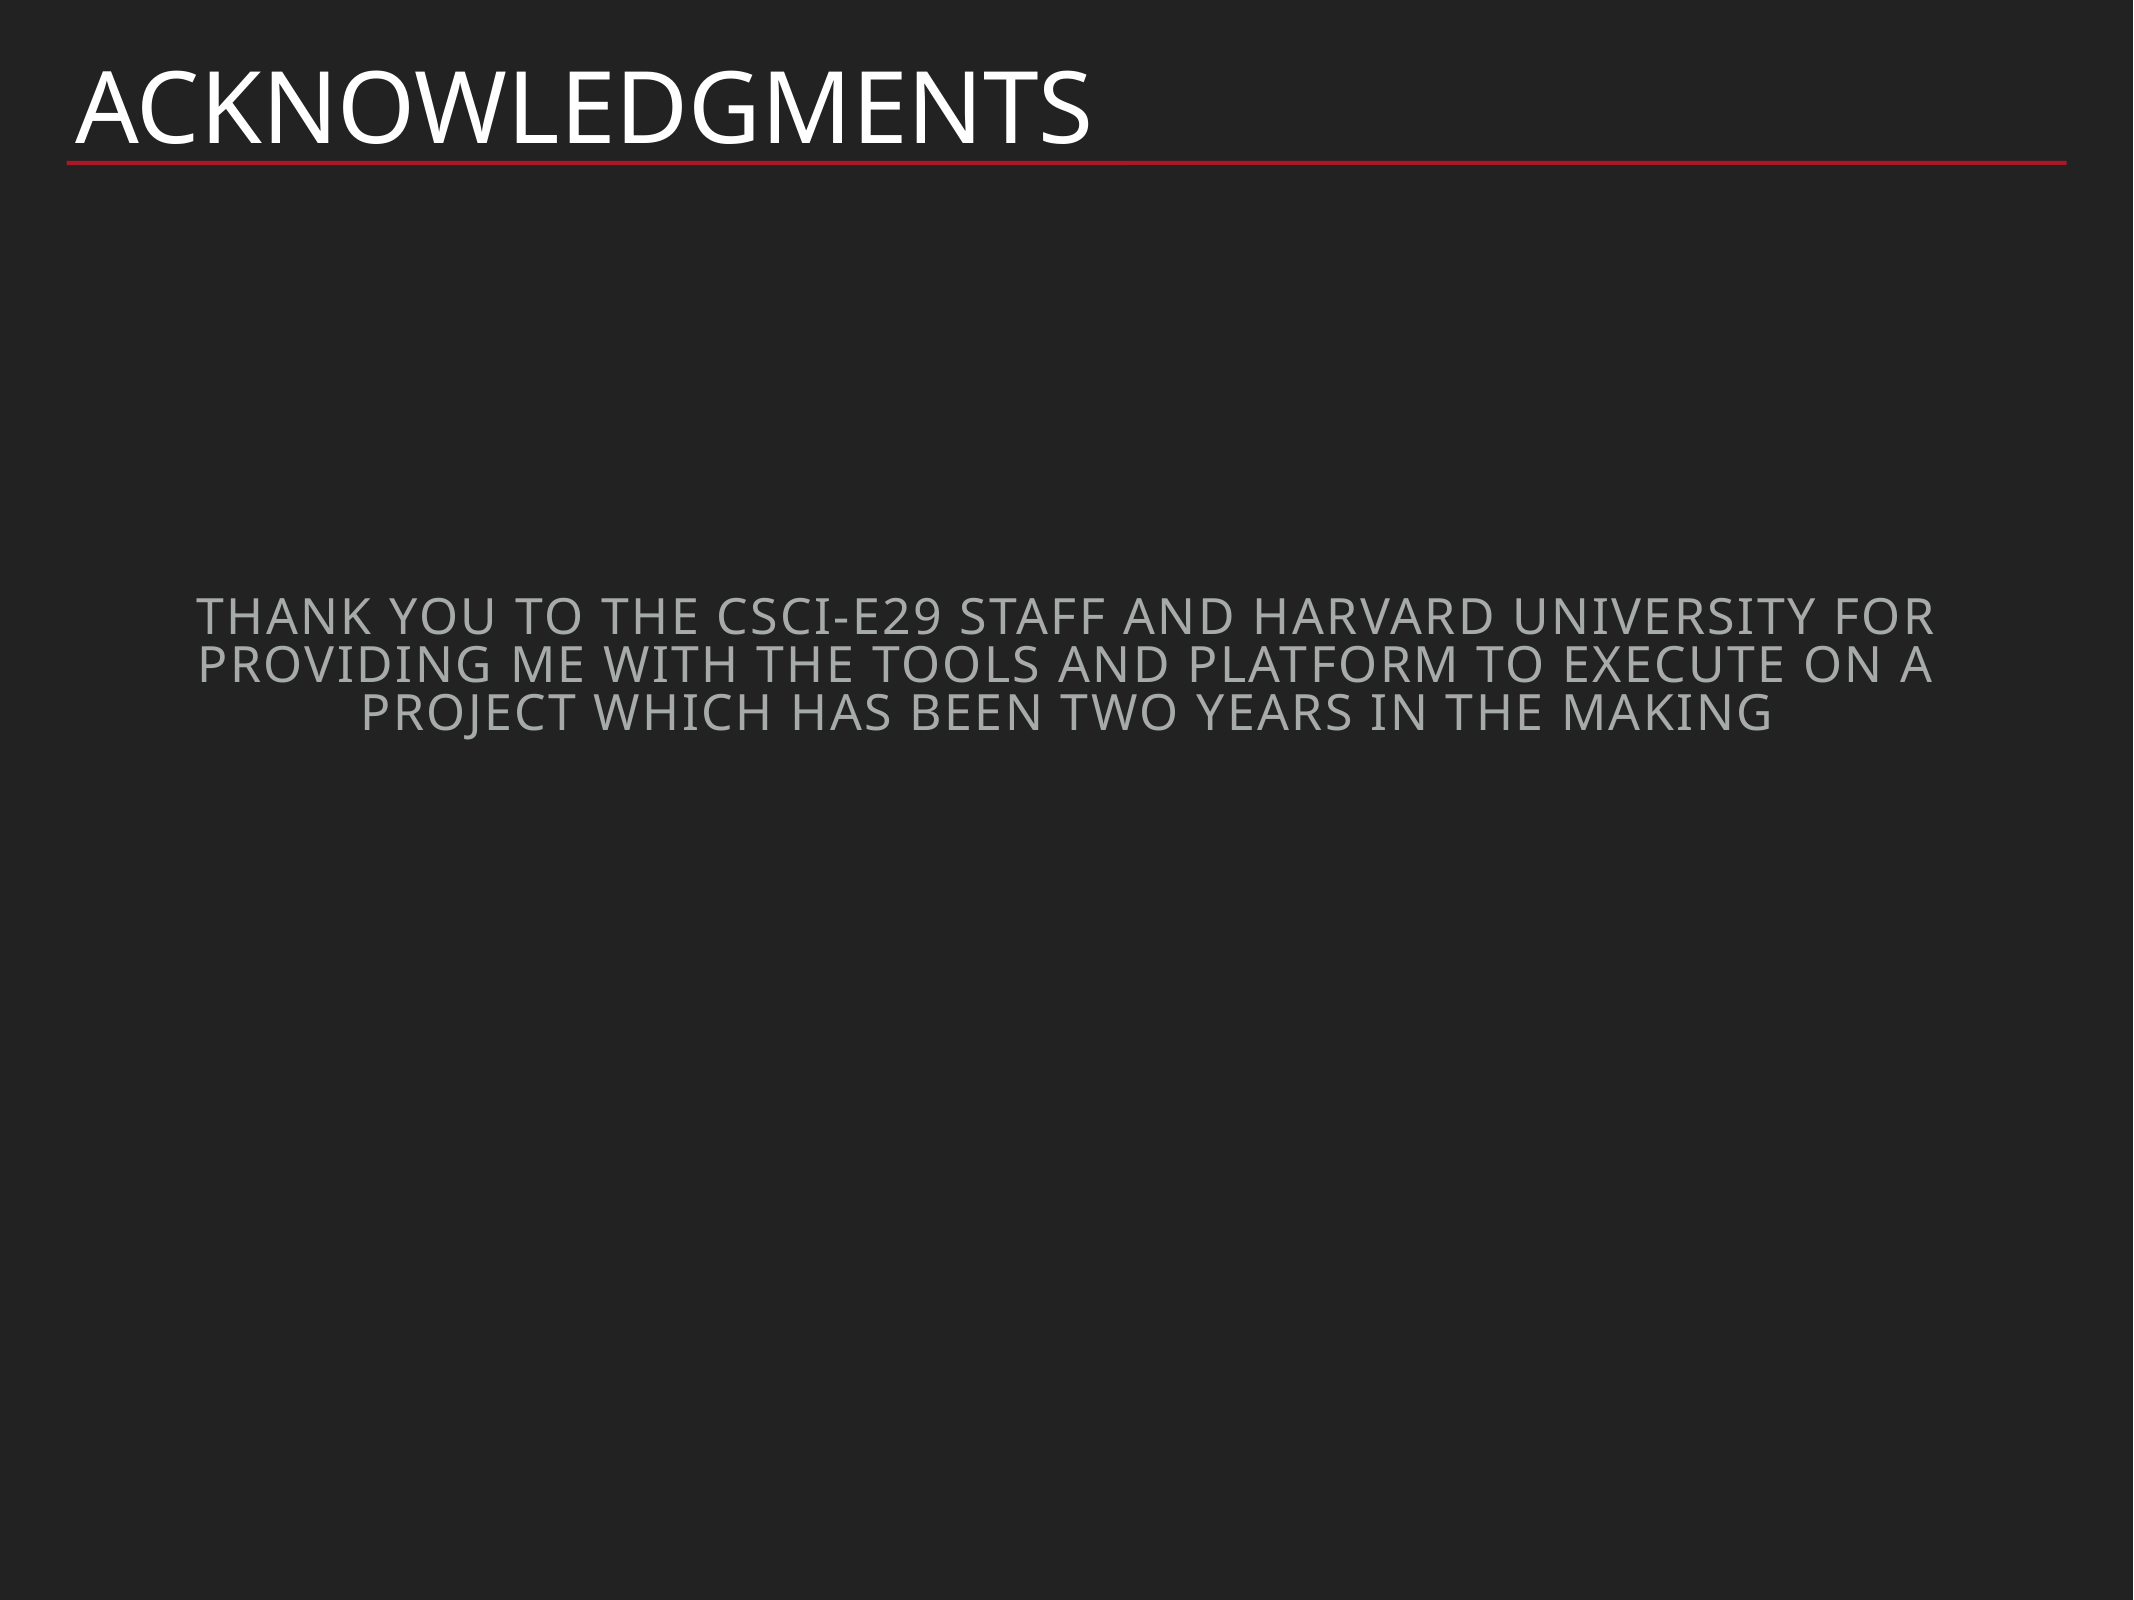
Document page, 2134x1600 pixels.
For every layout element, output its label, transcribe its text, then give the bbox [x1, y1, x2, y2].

title Acknowledgments [66, 57, 2068, 178]
list Thank you to the CSCI-E29 staff and Harvard university for providing me with the tools and platform to execute on a project which has been two years in the making [150, 583, 1985, 749]
